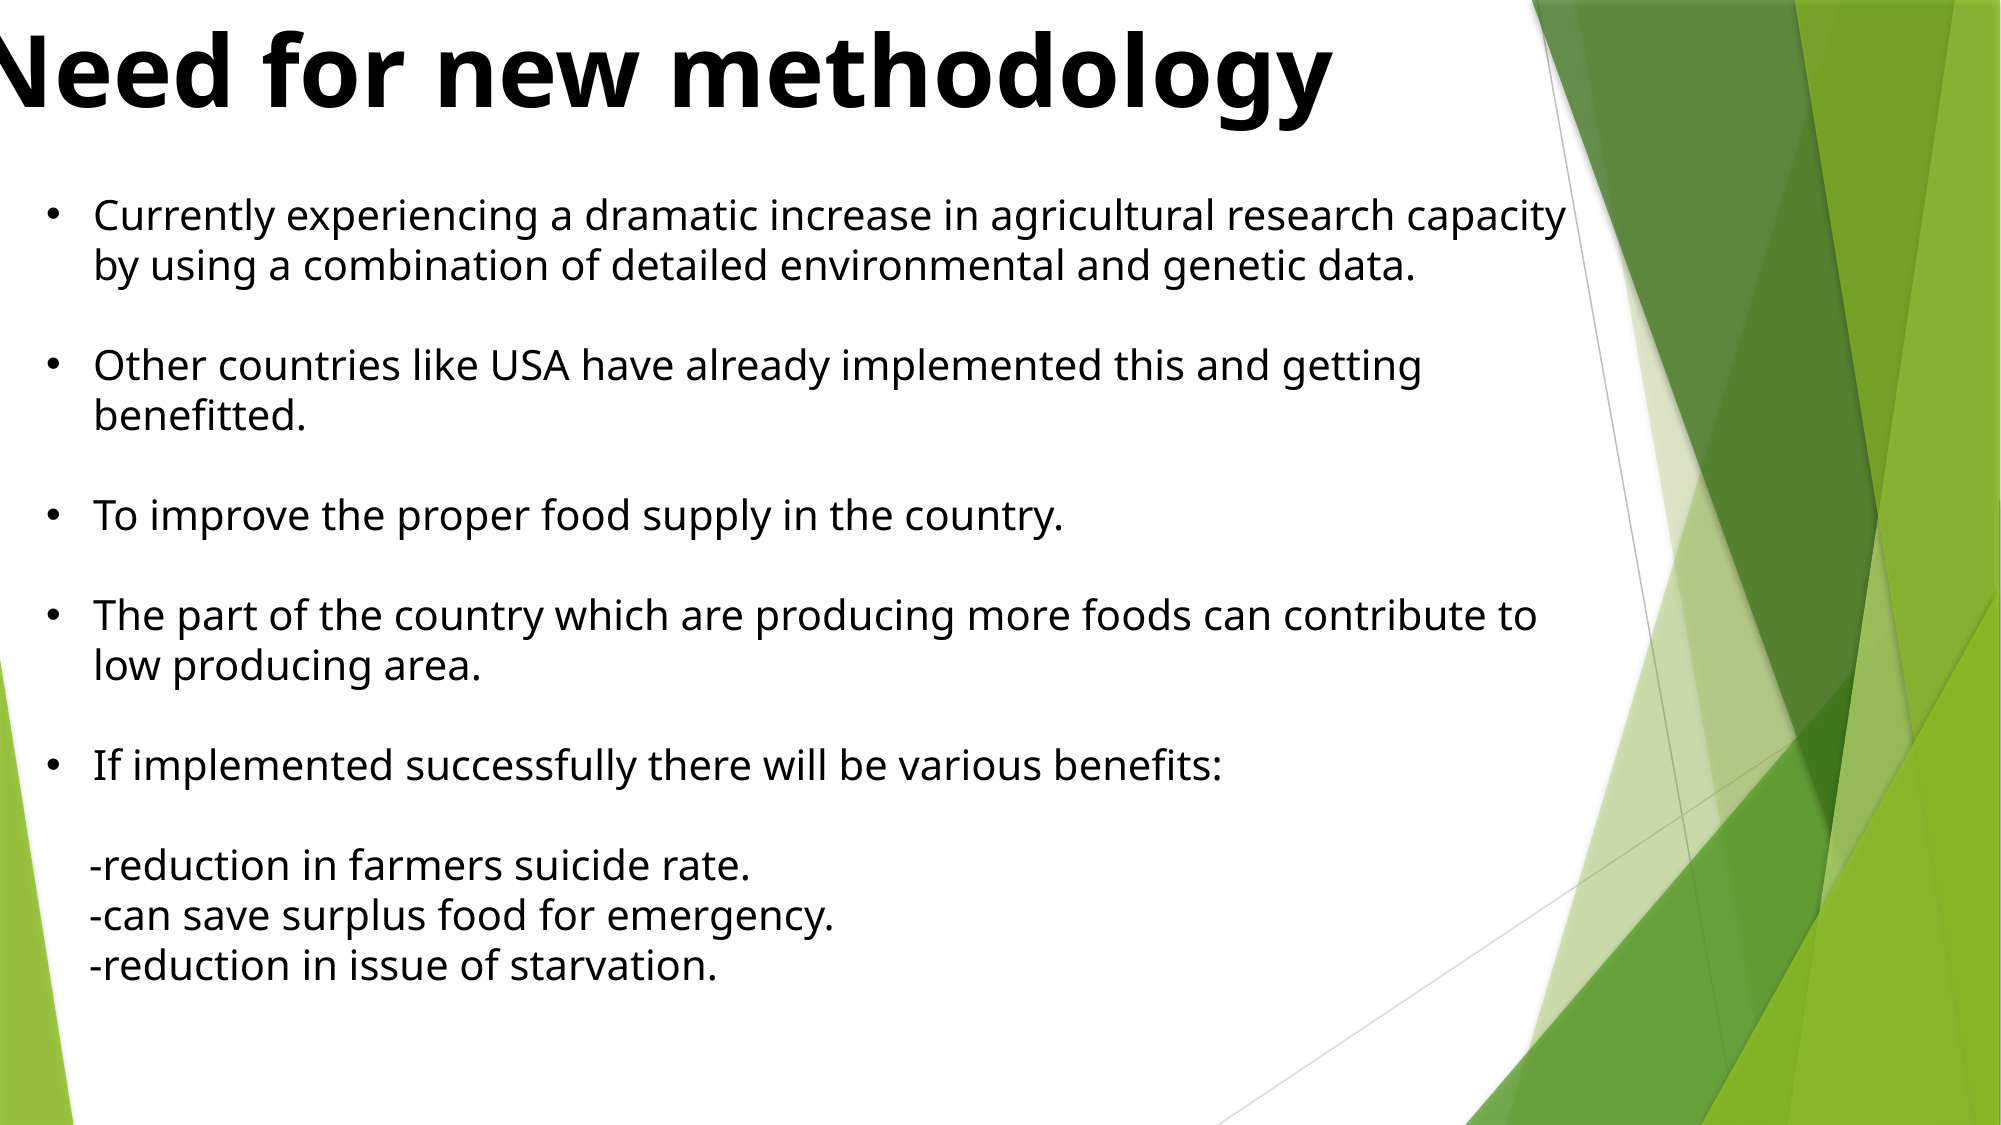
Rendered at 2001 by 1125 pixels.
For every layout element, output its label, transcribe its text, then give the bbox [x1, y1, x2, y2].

text_box Currently experiencing a dramatic increase in agricultural research capacity by using a combination of detailed environmental and genetic data. Other countries like USA have already implemented this and getting benefitted. To improve the proper food supply in the country. The part of the country which are producing more foods can contribute to low producing area. If implemented successfully there will be various benefits: -reduction in farmers suicide rate. -can save surplus food for emergency. -reduction in issue of starvation. [31, 136, 1584, 1125]
text_box Need for new methodology [0, 0, 1350, 135]
